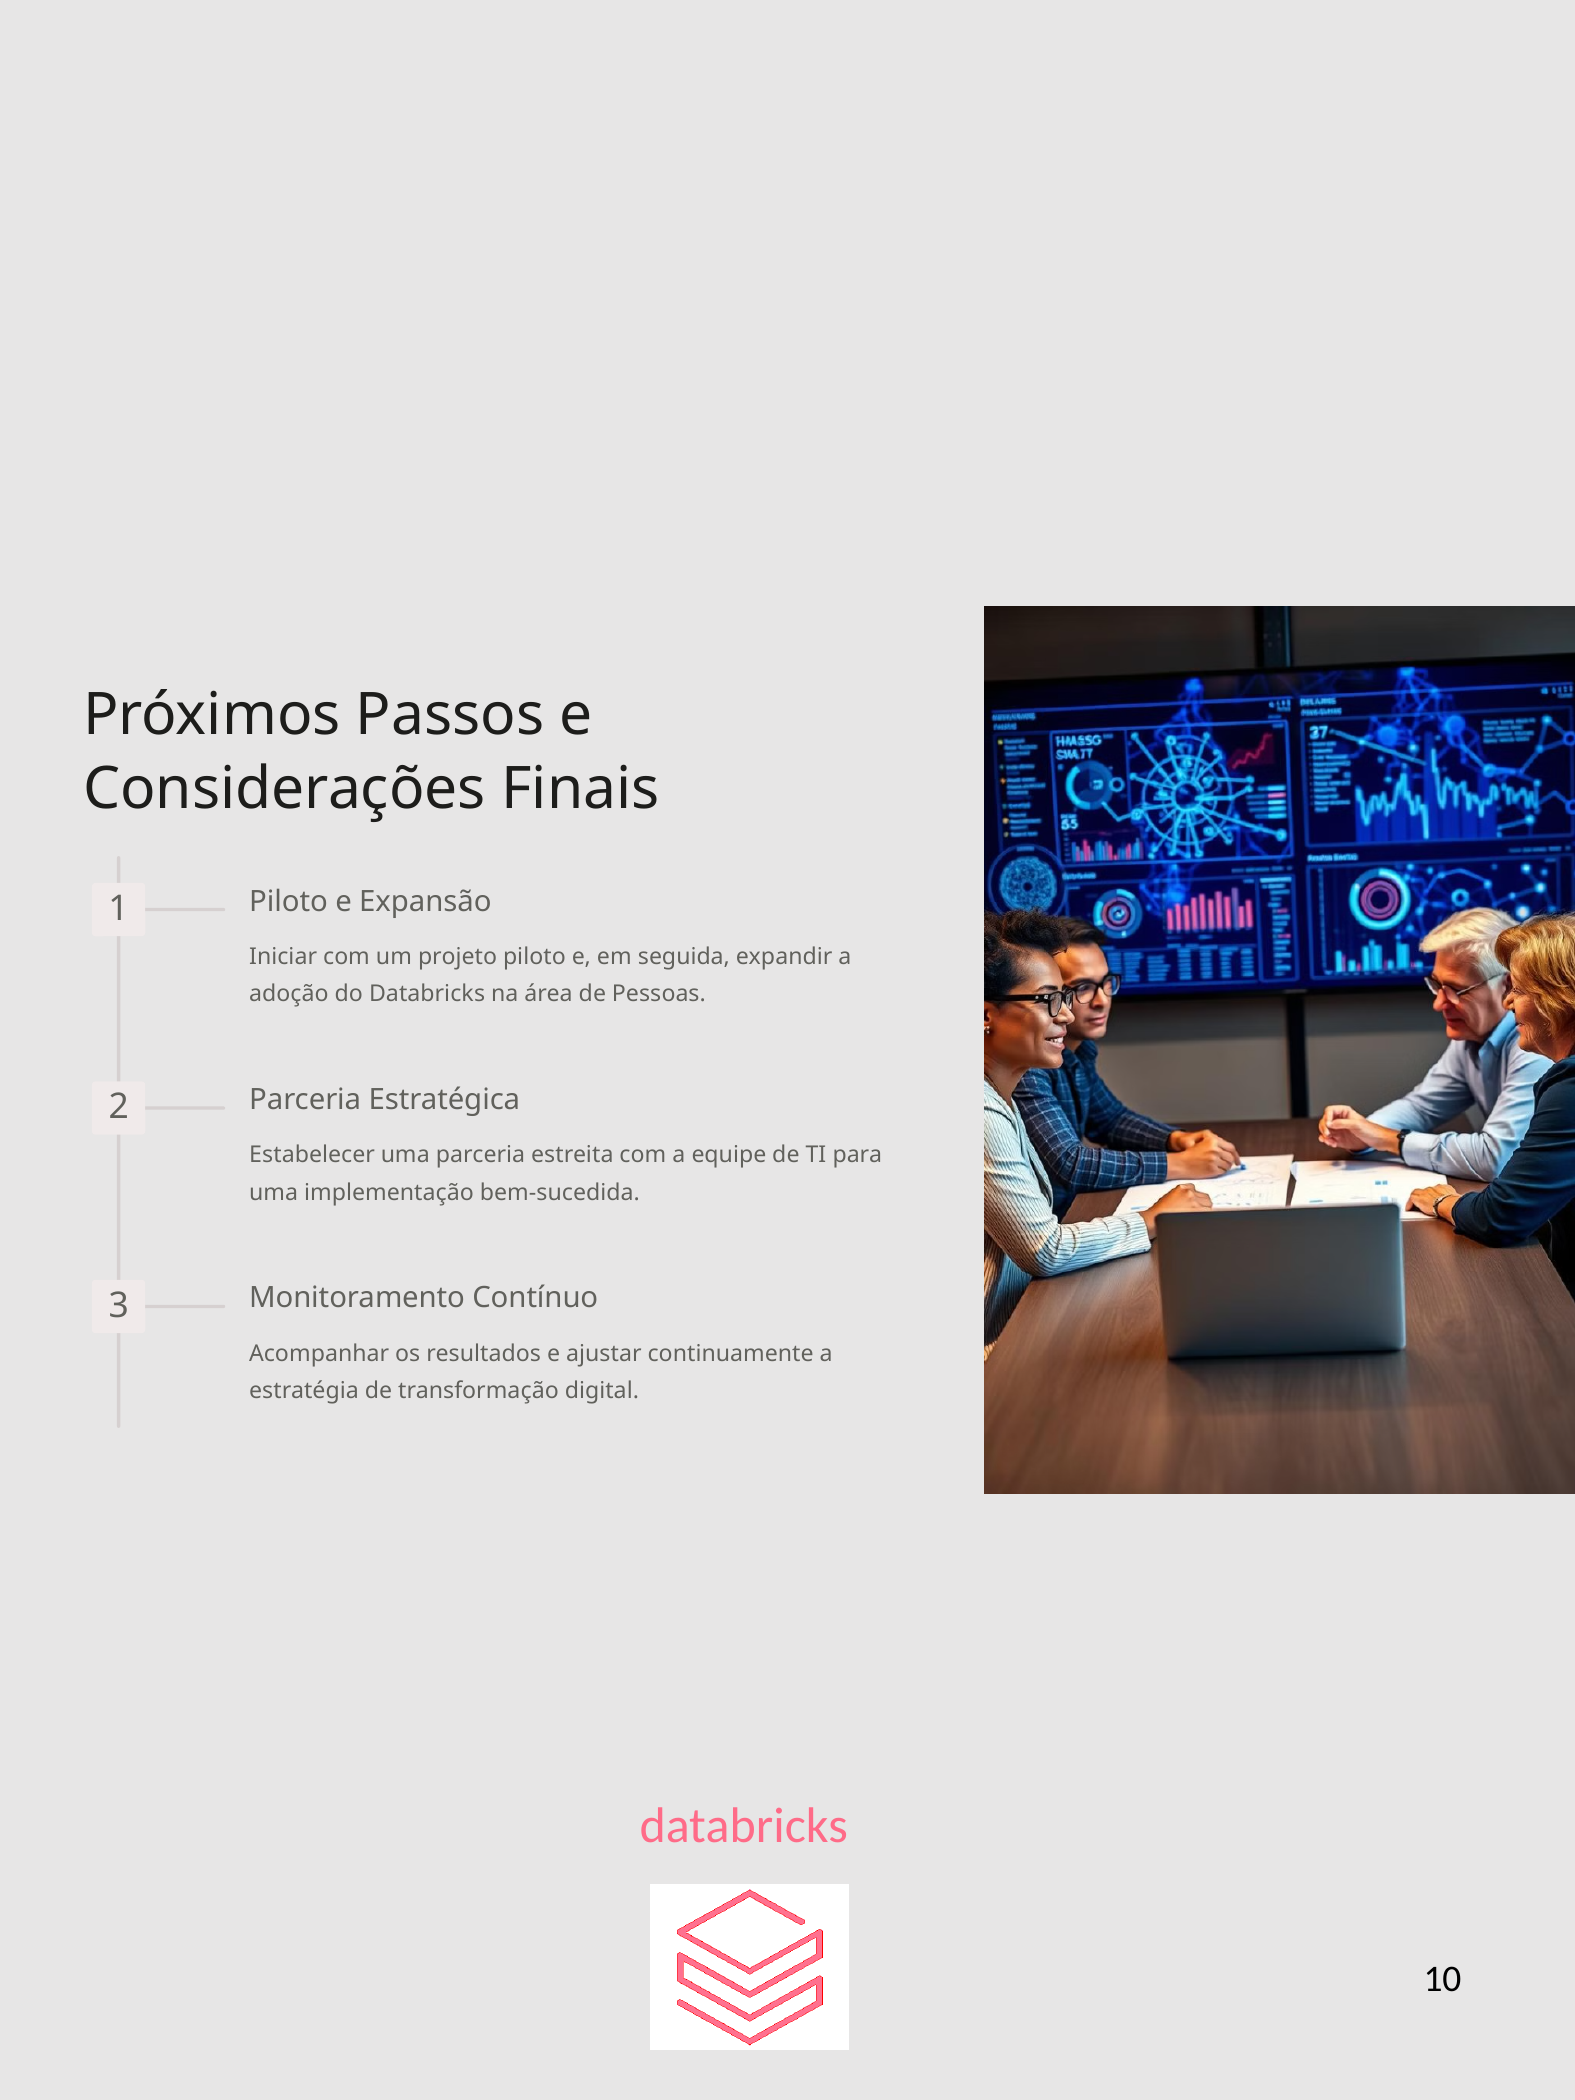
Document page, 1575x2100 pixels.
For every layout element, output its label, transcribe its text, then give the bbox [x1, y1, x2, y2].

text_box [91, 882, 146, 937]
text_box Iniciar com um projeto piloto e, em seguida, expandir a adoção do Databricks na área de Pessoas. [249, 931, 902, 1008]
text_box [116, 937, 121, 1081]
text_box [116, 856, 121, 882]
text_box Estabelecer uma parceria estreita com a equipe de TI para uma implementação bem-sucedida. [249, 1129, 902, 1206]
text_box Acompanhar os resultados e ajustar continuamente a estratégia de transformação digital. [249, 1328, 902, 1405]
text_box Parceria Estratégica [249, 1078, 550, 1116]
text_box [116, 1135, 121, 1279]
text_box [146, 1304, 226, 1309]
text_box [146, 1106, 226, 1110]
text_box 10 [1408, 1946, 1479, 2059]
text_box [0, 0, 1575, 2100]
text_box [91, 1081, 146, 1135]
text_box 2 [106, 1090, 131, 1126]
text_box Piloto e Expansão [249, 879, 546, 917]
text_box 3 [106, 1288, 131, 1325]
picture [650, 1884, 849, 2050]
picture [984, 606, 1575, 1494]
text_box [146, 907, 226, 912]
text_box [91, 1279, 146, 1334]
text_box [116, 1334, 121, 1428]
text_box 1 [110, 891, 127, 928]
text_box Monitoramento Contínuo [249, 1276, 625, 1314]
text_box databricks [624, 1784, 875, 1857]
text_box Próximos Passos e Considerações Finais [83, 672, 902, 821]
